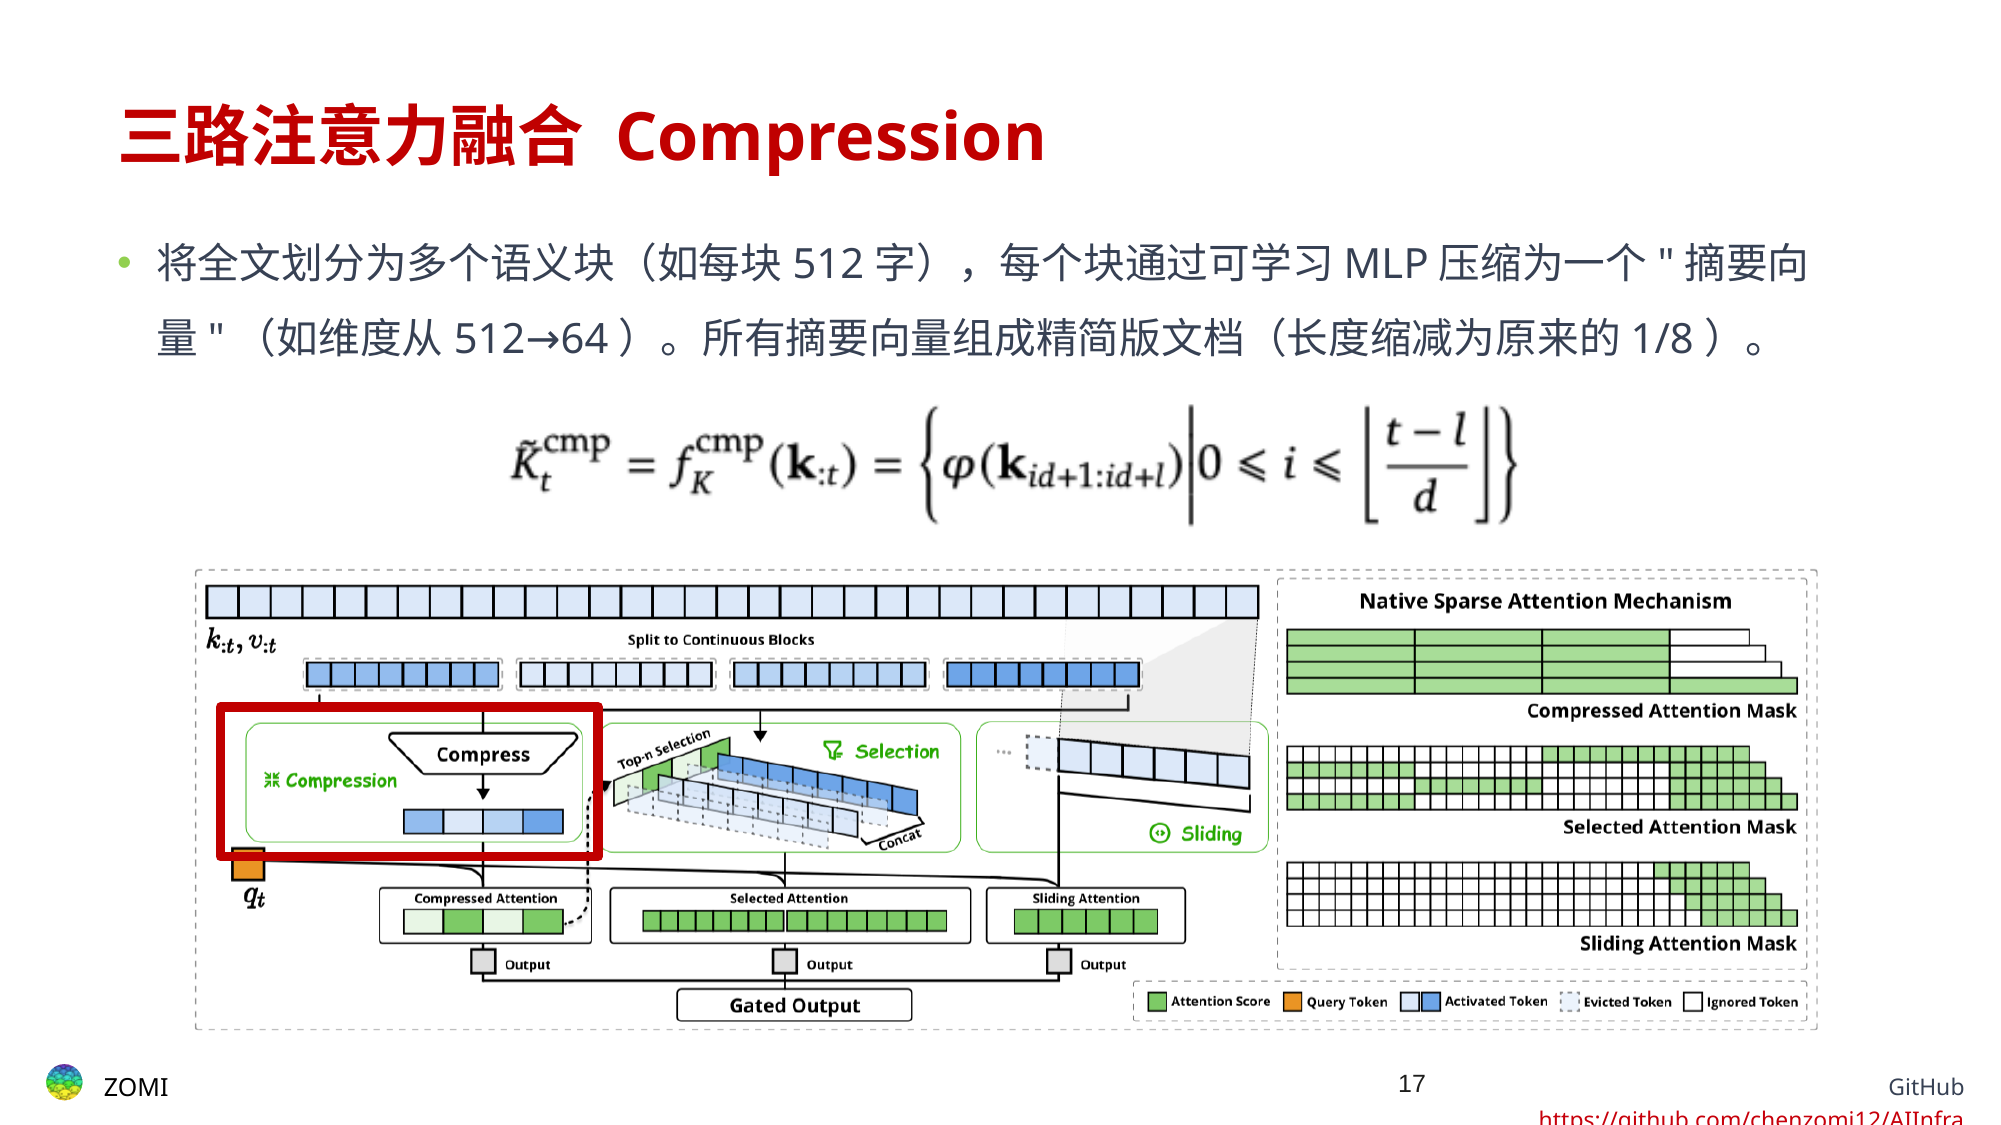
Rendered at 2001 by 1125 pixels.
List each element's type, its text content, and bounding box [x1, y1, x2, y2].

picture [47, 1065, 82, 1100]
picture [176, 551, 1827, 1038]
picture [454, 372, 1547, 547]
list 将全文划分为多个语义块（如每块512字），每个块通过可学习MLP压缩为一个"摘要向量"（如维度从512→64）。所有摘要向量组成精简版文档（长度缩减为原来的1/8）。 [102, 204, 1901, 1043]
title 三路注意力融合 Compression [102, 85, 1901, 183]
